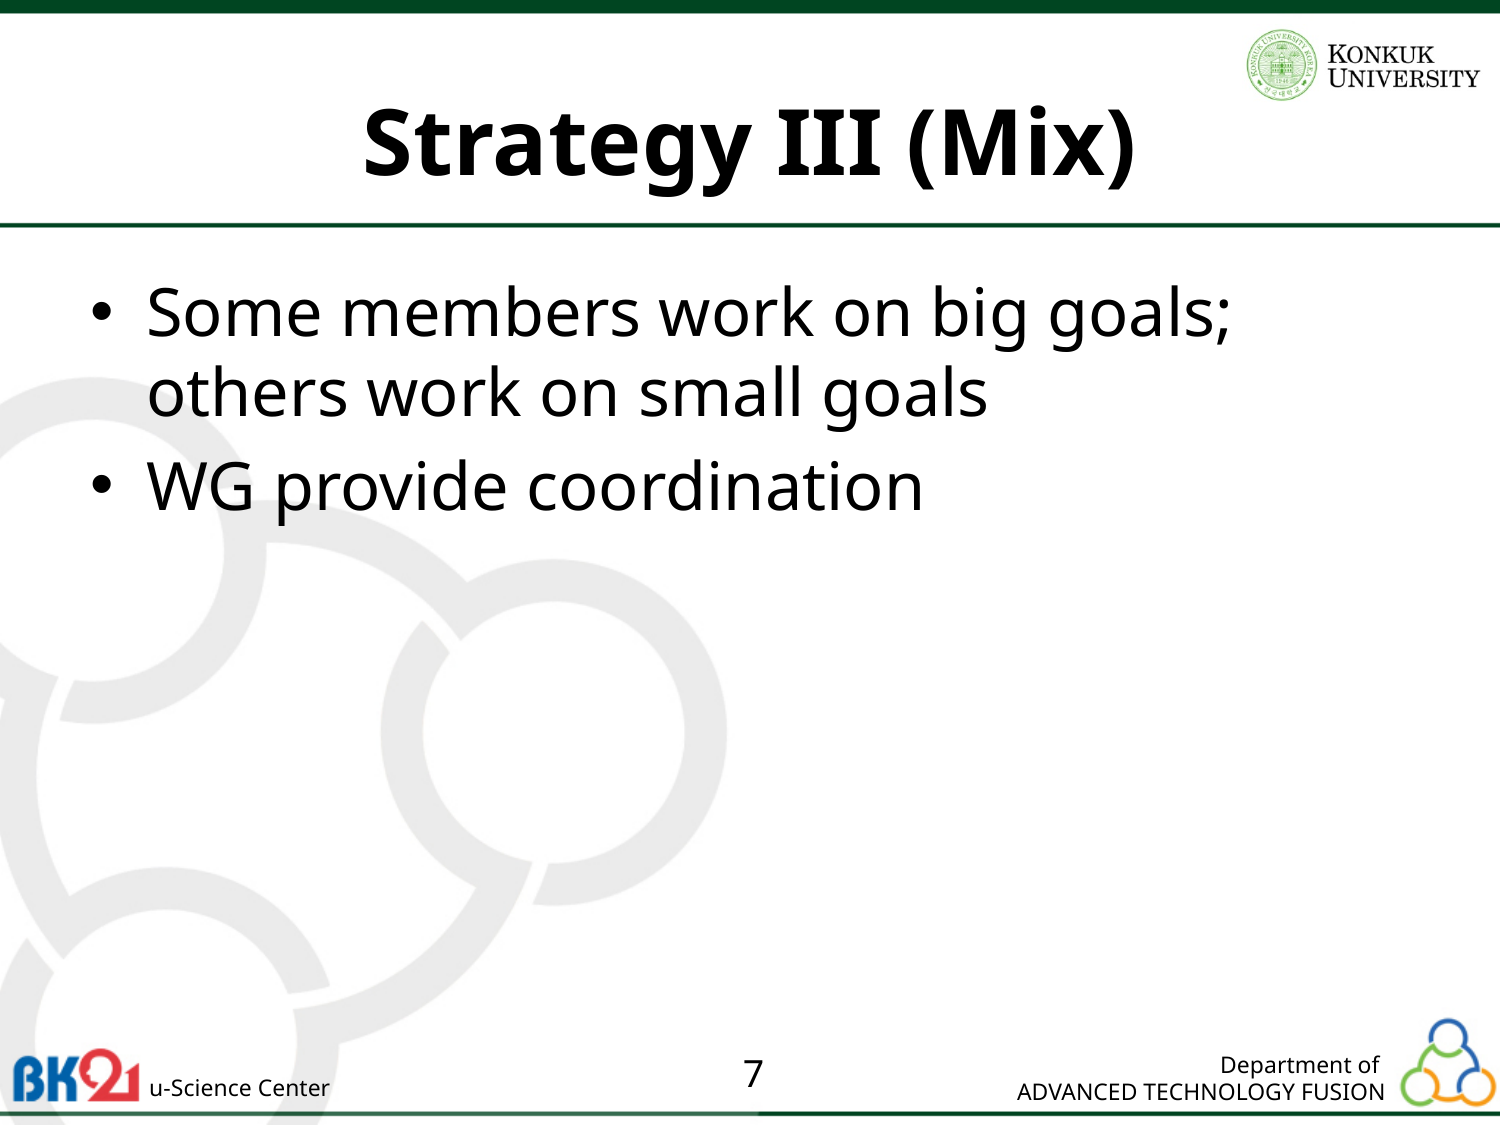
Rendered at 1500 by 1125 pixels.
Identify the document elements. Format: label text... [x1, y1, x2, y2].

list Some members work on big goals; others work on small goals WG provide coordination [75, 262, 1425, 1005]
title Strategy III (Mix) [75, 45, 1425, 233]
picture [0, 0, 1500, 1125]
